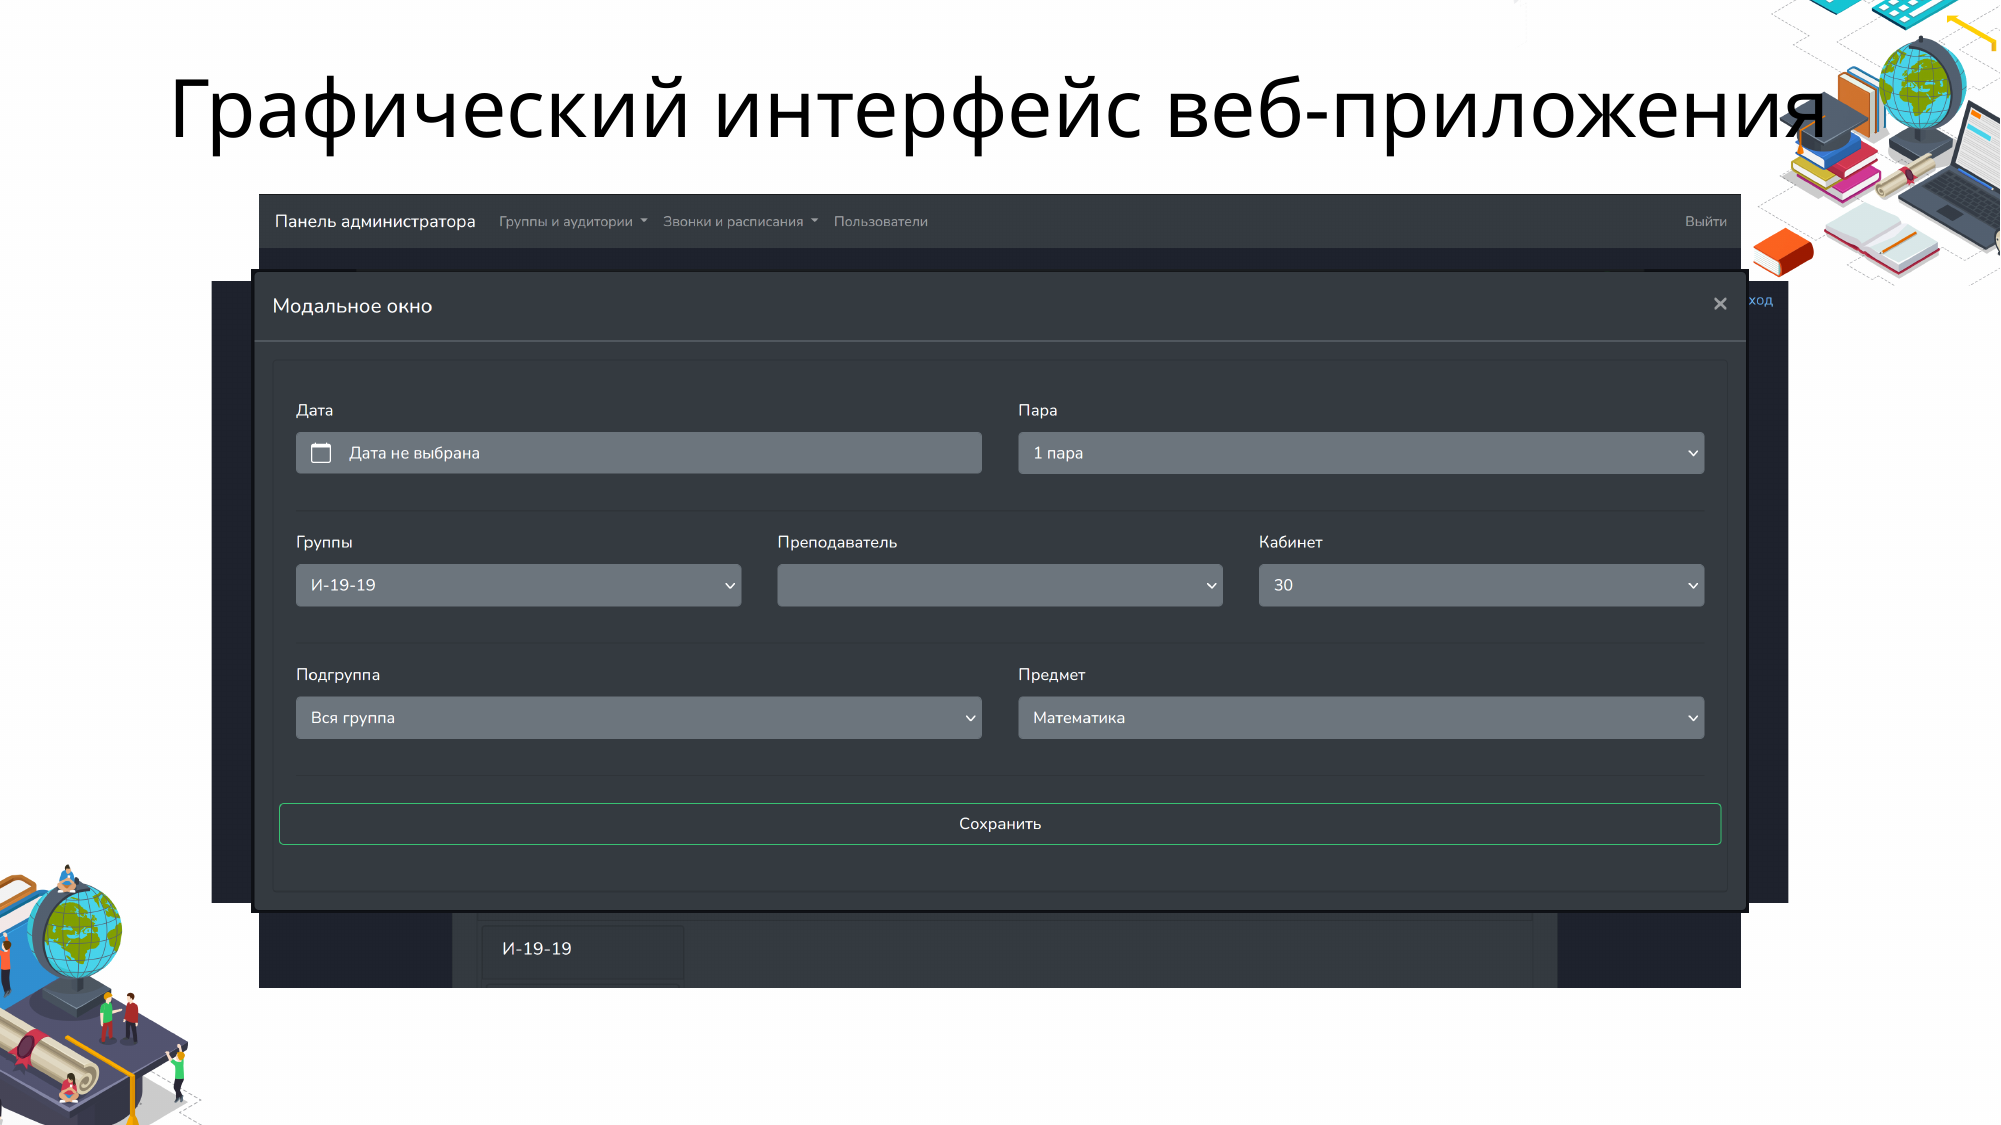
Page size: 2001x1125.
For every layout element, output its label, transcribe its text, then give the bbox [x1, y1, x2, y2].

title Графический интерфейс веб-приложения [137, 59, 1863, 164]
picture [0, 0, 2000, 1125]
